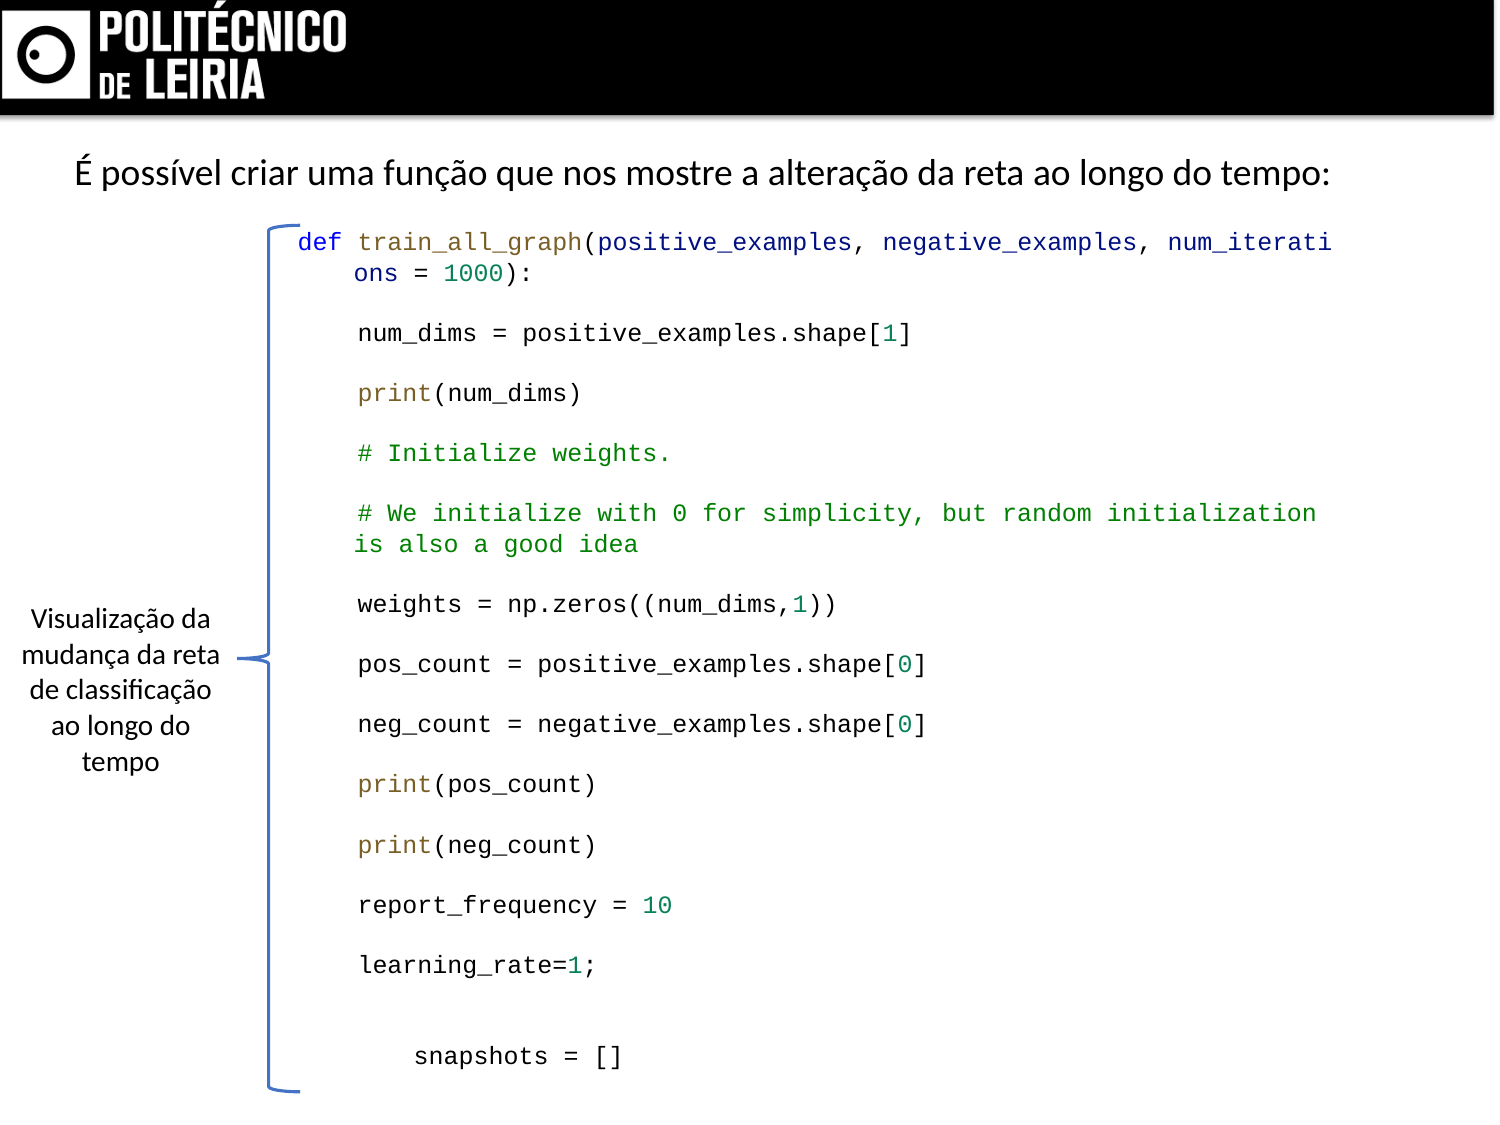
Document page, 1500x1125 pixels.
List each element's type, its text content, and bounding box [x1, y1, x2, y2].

text_box É possível criar uma função que nos mostre a alteração da reta ao longo do tempo: [59, 131, 1409, 210]
text_box def train_all_graph(positive_examples, negative_examples, num_iterations = 1000): num_dims = positive_examples.shape[1] print(num_dims) # Initialize weights. # We initialize with 0 for simplicity, but random initialization is also a good idea weights = np.zeros((num_dims,1)) pos_count = positive_examples.shape[0] neg_count = negative_examples.shape[0] print(pos_count) print(neg_count) report_frequency = 10 learning_rate=1; snapshots = [] [282, 210, 1354, 1077]
text_box Visualização da mudança da reta de classificação ao longo do tempo [2, 583, 240, 809]
text_box [240, 223, 301, 1094]
picture [0, 0, 1500, 125]
